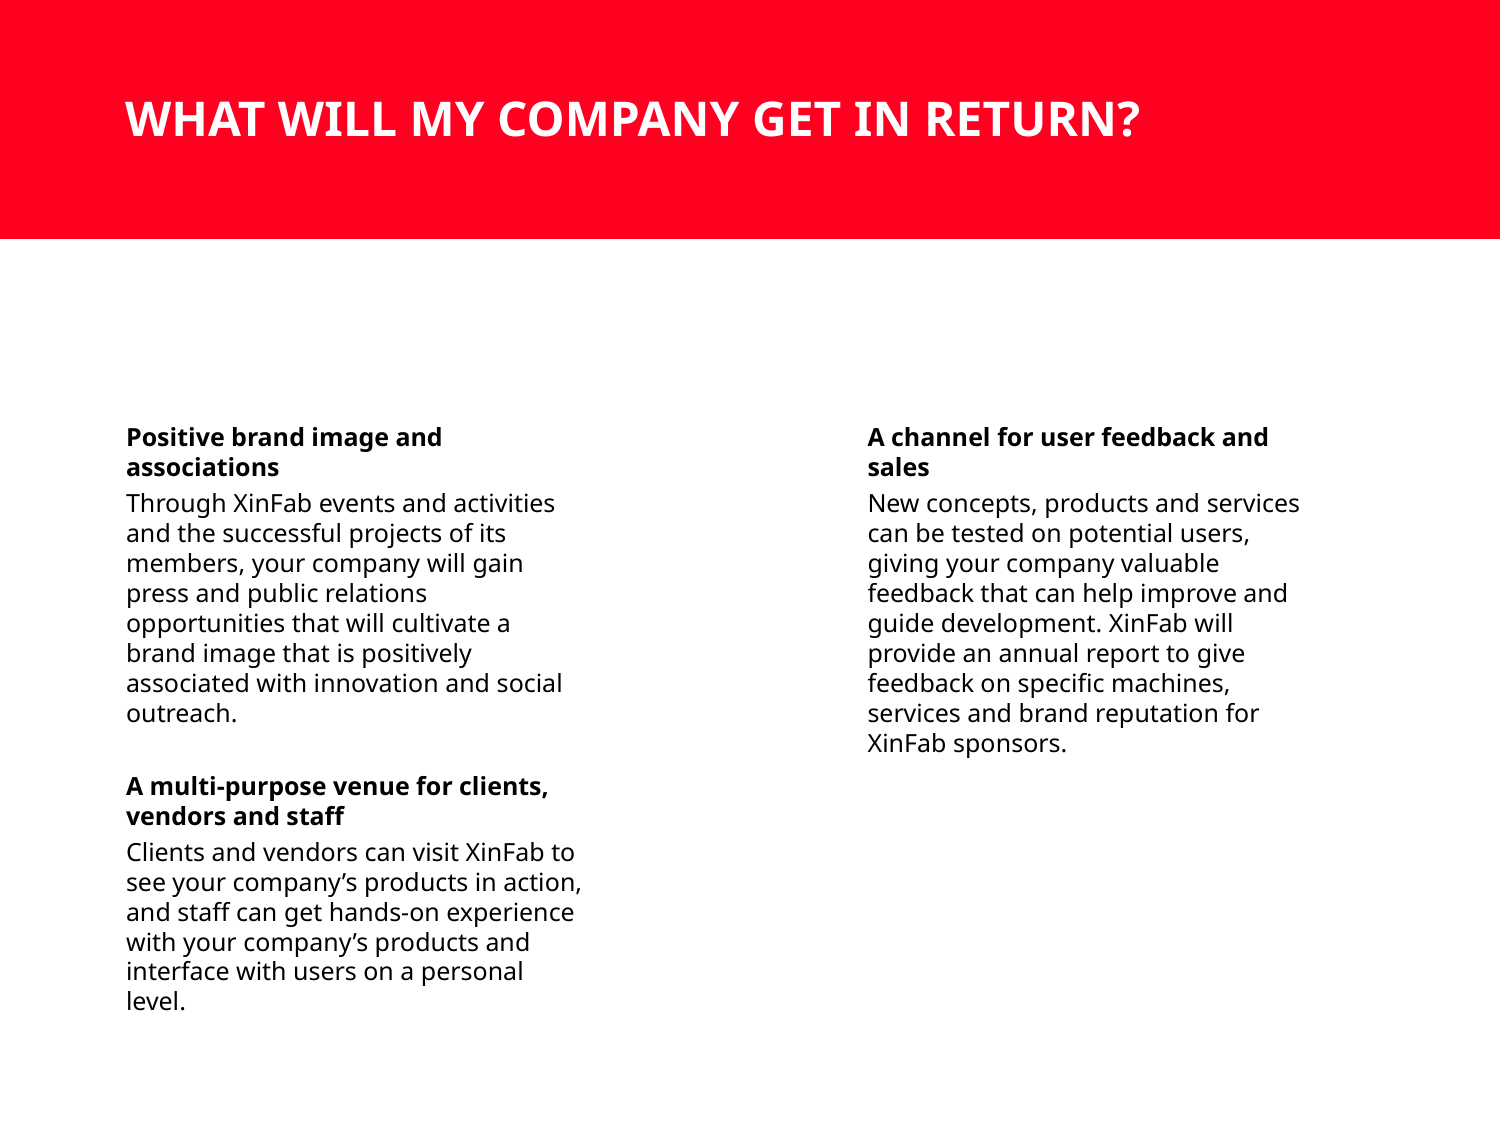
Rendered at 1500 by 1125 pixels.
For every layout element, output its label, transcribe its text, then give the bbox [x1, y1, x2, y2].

text_box A channel for user feedback and sales New concepts, products and services can be tested on potential users, giving your company valuable feedback that can help improve and guide development. XinFab will provide an annual report to give feedback on specific machines, services and brand reputation for XinFab sponsors. [867, 421, 1330, 758]
text_box Positive brand image and associations Through XinFab events and activities and the successful projects of its members, your company will gain press and public relations opportunities that will cultivate a brand image that is positively associated with innovation and social outreach. A multi-purpose venue for clients, vendors and staff Clients and vendors can visit XinFab to see your company’s products in action, and staff can get hands-on experience with your company’s products and interface with users on a personal level. [125, 421, 588, 1016]
text_box [0, 0, 1500, 239]
text_box WHAT WILL MY COMPANY GET IN RETURN? [124, 88, 1400, 147]
